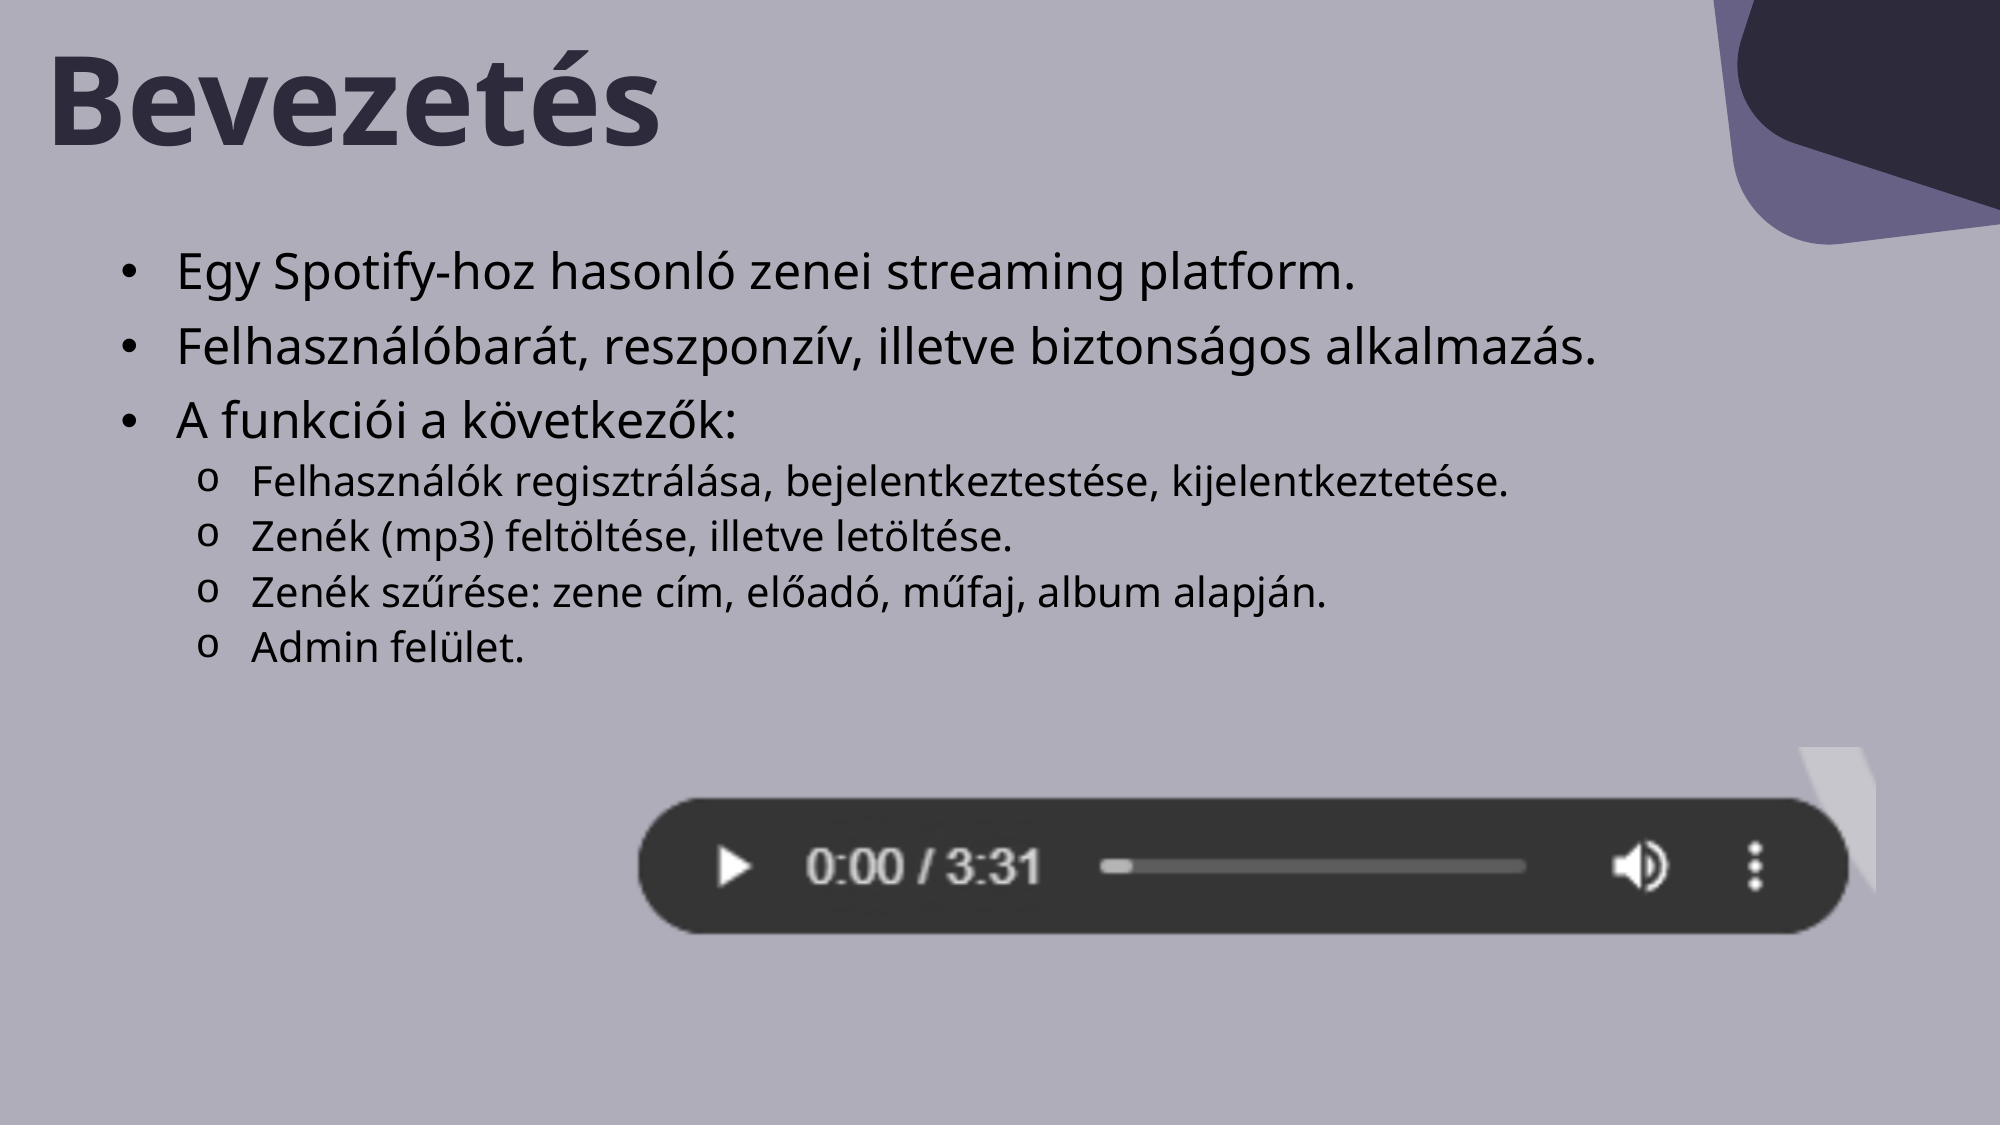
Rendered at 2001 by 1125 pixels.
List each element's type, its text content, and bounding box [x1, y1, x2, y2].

picture [598, 746, 1876, 979]
text_box [1711, 0, 2000, 247]
subtitle Egy Spotify-hoz hasonló zenei streaming platform. Felhasználóbarát, reszponzív, illetve biztonságos alkalmazás. A funkciói a következők: Felhasználók regisztrálása, bejelentkeztestése, kijelentkeztetése. Zenék (mp3) feltöltése, illetve letöltése. Zenék szűrése: zene cím, előadó, műfaj, album alapján. Admin felület. [105, 238, 1875, 980]
title Bevezetés [29, 29, 1530, 180]
text_box [1735, 0, 2000, 212]
